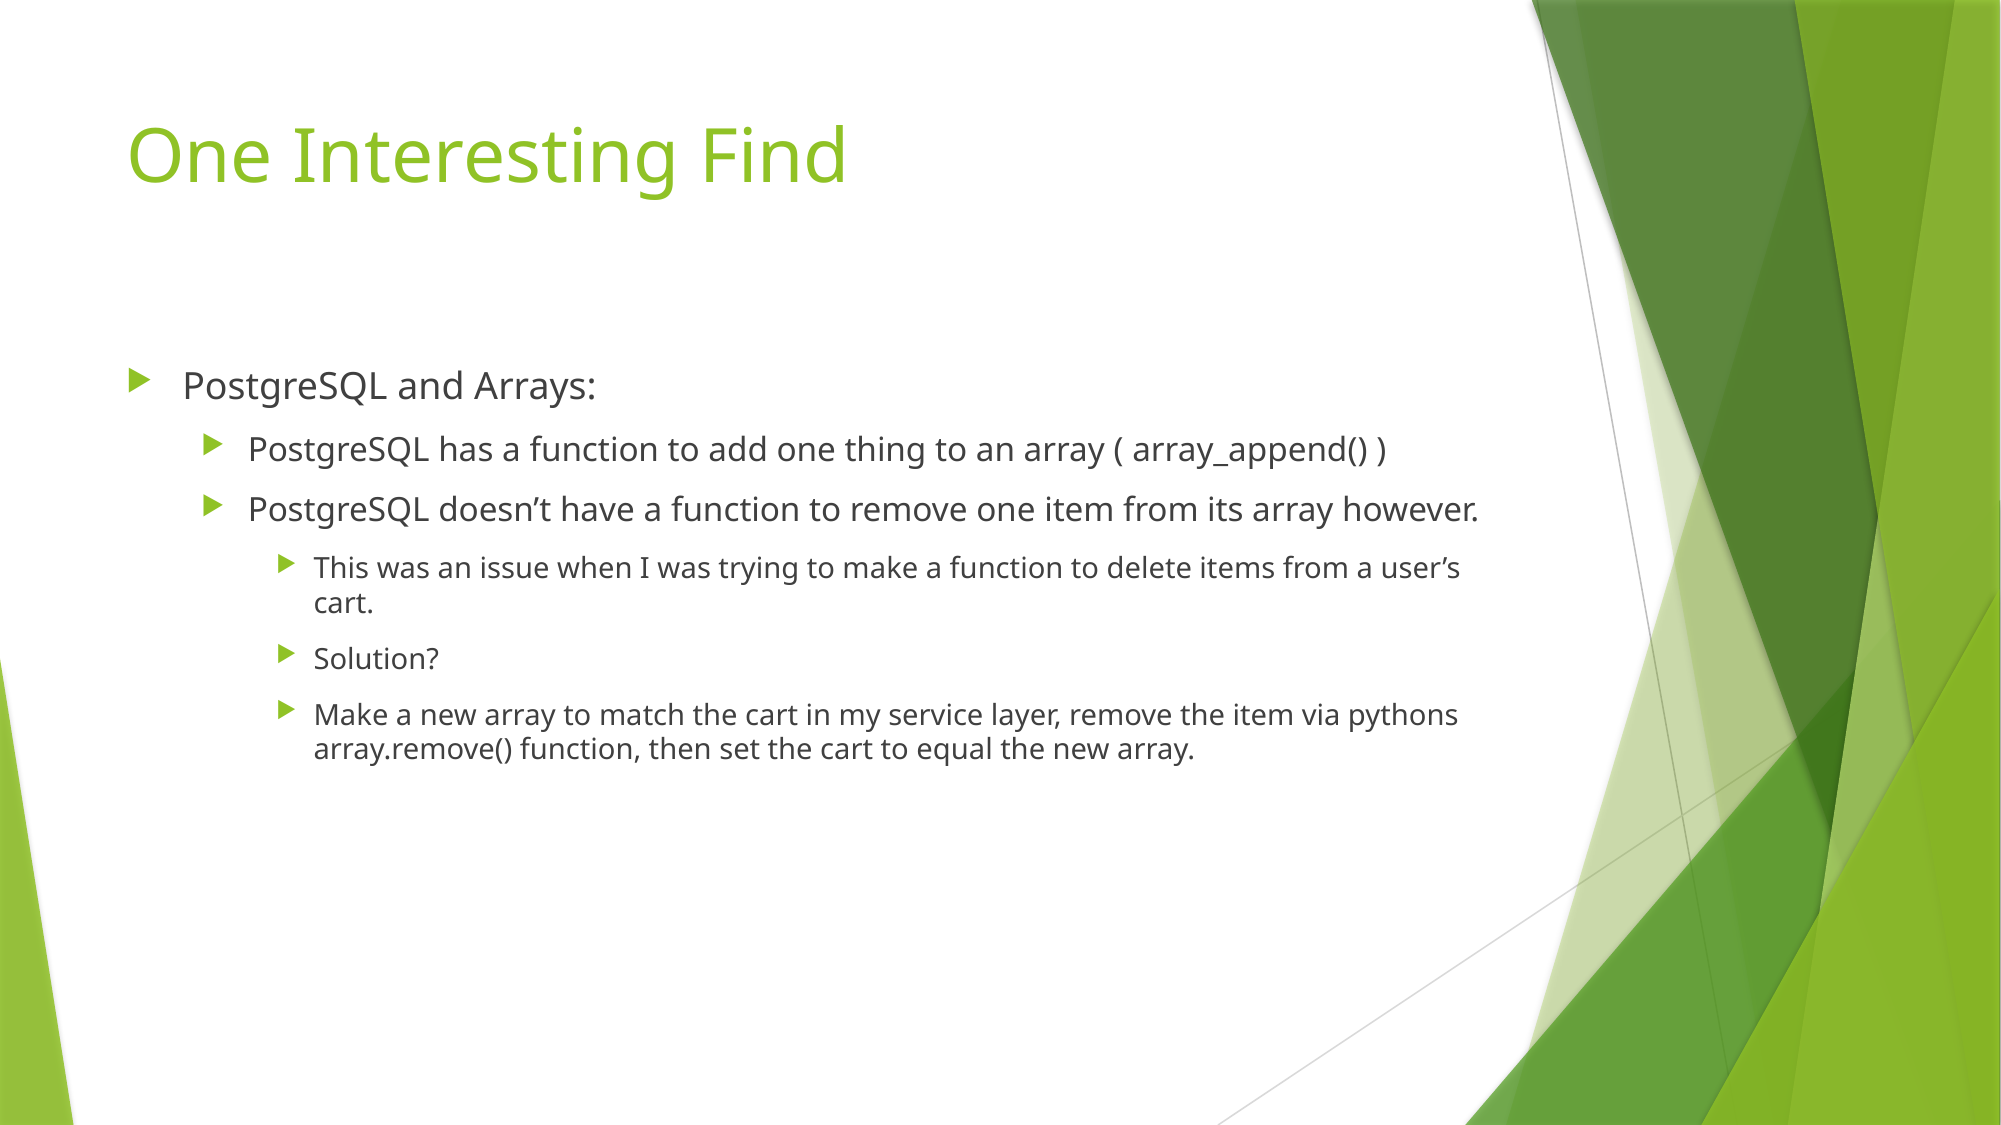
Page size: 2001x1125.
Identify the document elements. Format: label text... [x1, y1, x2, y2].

list PostgreSQL and Arrays: PostgreSQL has a function to add one thing to an array ( array_append() ) PostgreSQL doesn’t have a function to remove one item from its array however. This was an issue when I was trying to make a function to delete items from a user’s cart. Solution? Make a new array to match the cart in my service layer, remove the item via pythons array.remove() function, then set the cart to equal the new array. [111, 354, 1522, 992]
title One Interesting Find [111, 99, 1522, 317]
